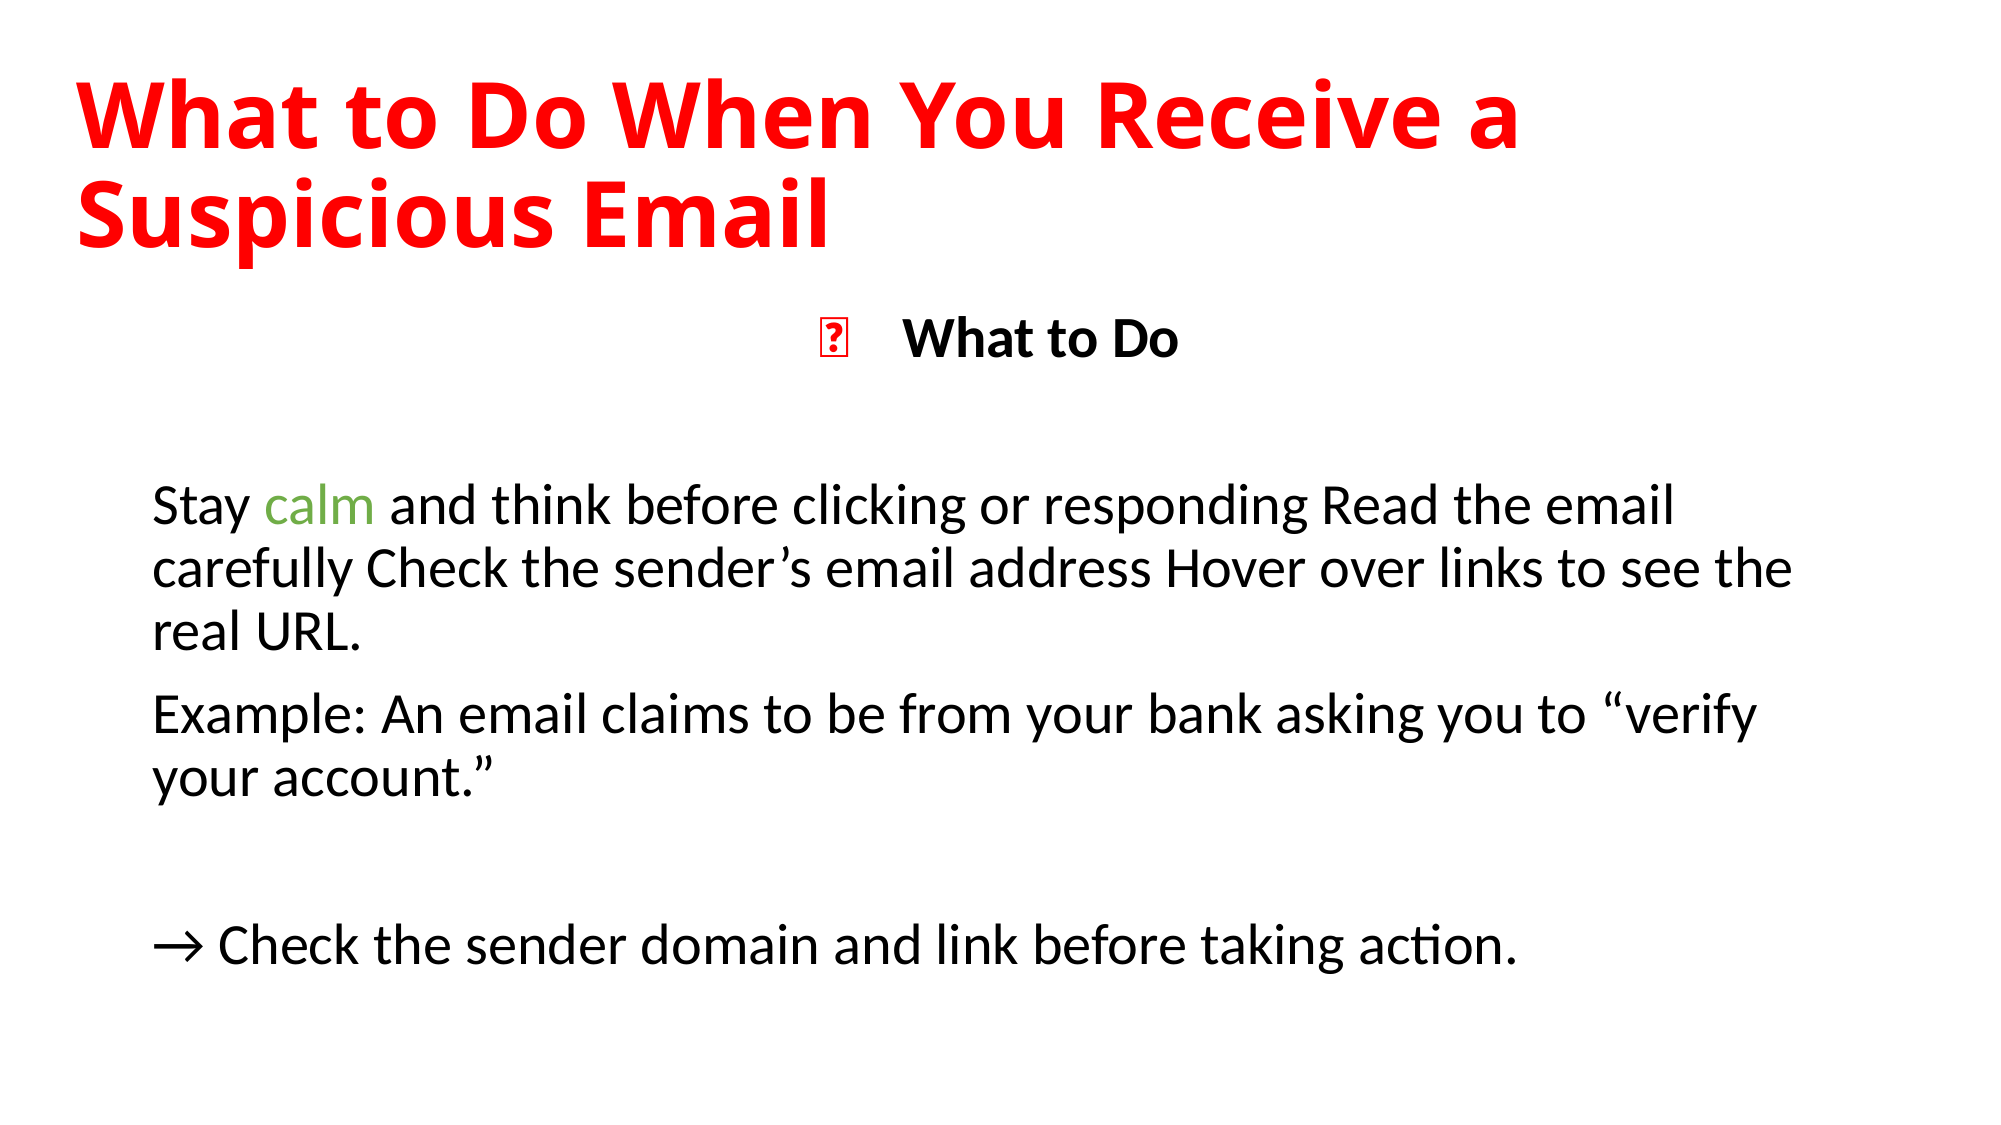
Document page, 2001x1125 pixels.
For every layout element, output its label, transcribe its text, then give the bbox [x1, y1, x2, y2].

list 📌 What to Do Stay calm and think before clicking or responding Read the email carefully Check the sender’s email address Hover over links to see the real URL. Example: An email claims to be from your bank asking you to “verify your account.” → Check the sender domain and link before taking action. [137, 299, 1863, 1014]
title What to Do When You Receive a Suspicious Email [61, 59, 1908, 278]
